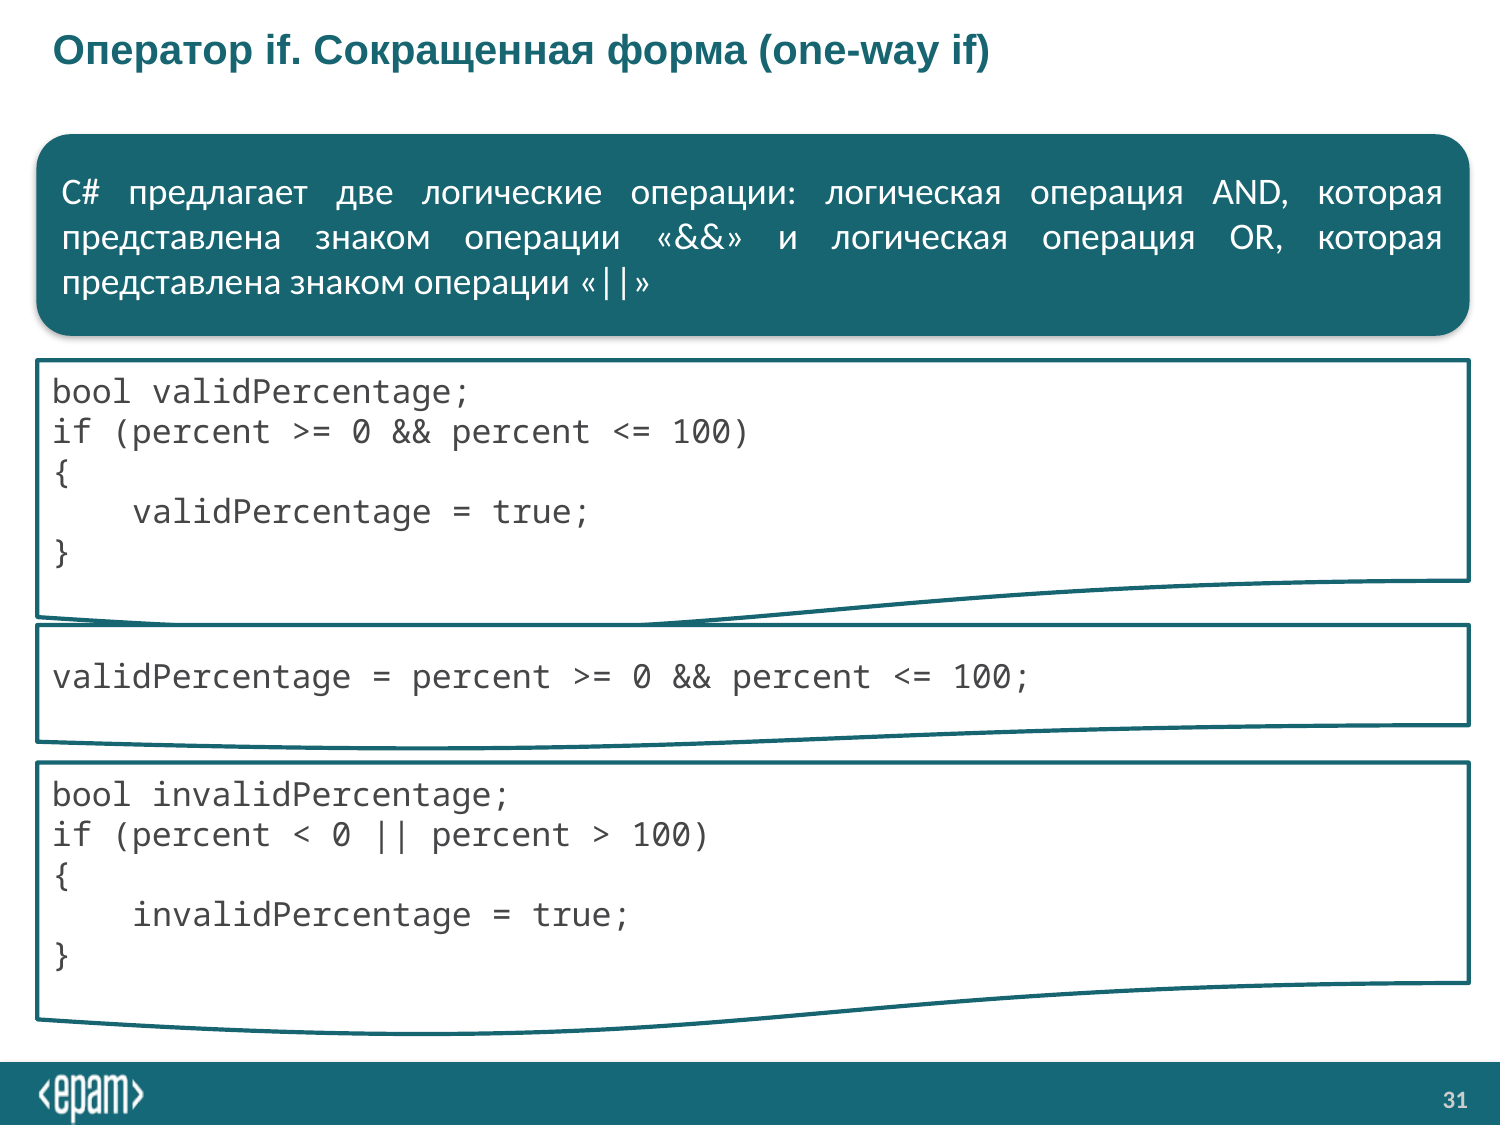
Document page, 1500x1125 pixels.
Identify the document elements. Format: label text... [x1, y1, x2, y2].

text_box С# предлагает две логические операции: логическая операция AND, которая представлена знаком операции «&&» и логическая операция OR, которая представлена знаком операции «||» [36, 134, 1470, 336]
text_box bool invalidPercentage; if (percent < 0 || percent > 100) { invalidPercentage = true; } [35, 760, 1471, 1037]
picture [38, 1074, 144, 1125]
title Оператор if. Сокращенная форма (one-way if) [0, 0, 1500, 95]
text_box bool validPercentage; if (percent >= 0 && percent <= 100) { validPercentage = true; } [35, 358, 1471, 622]
text_box validPercentage = percent >= 0 && percent <= 100; [35, 622, 1471, 751]
